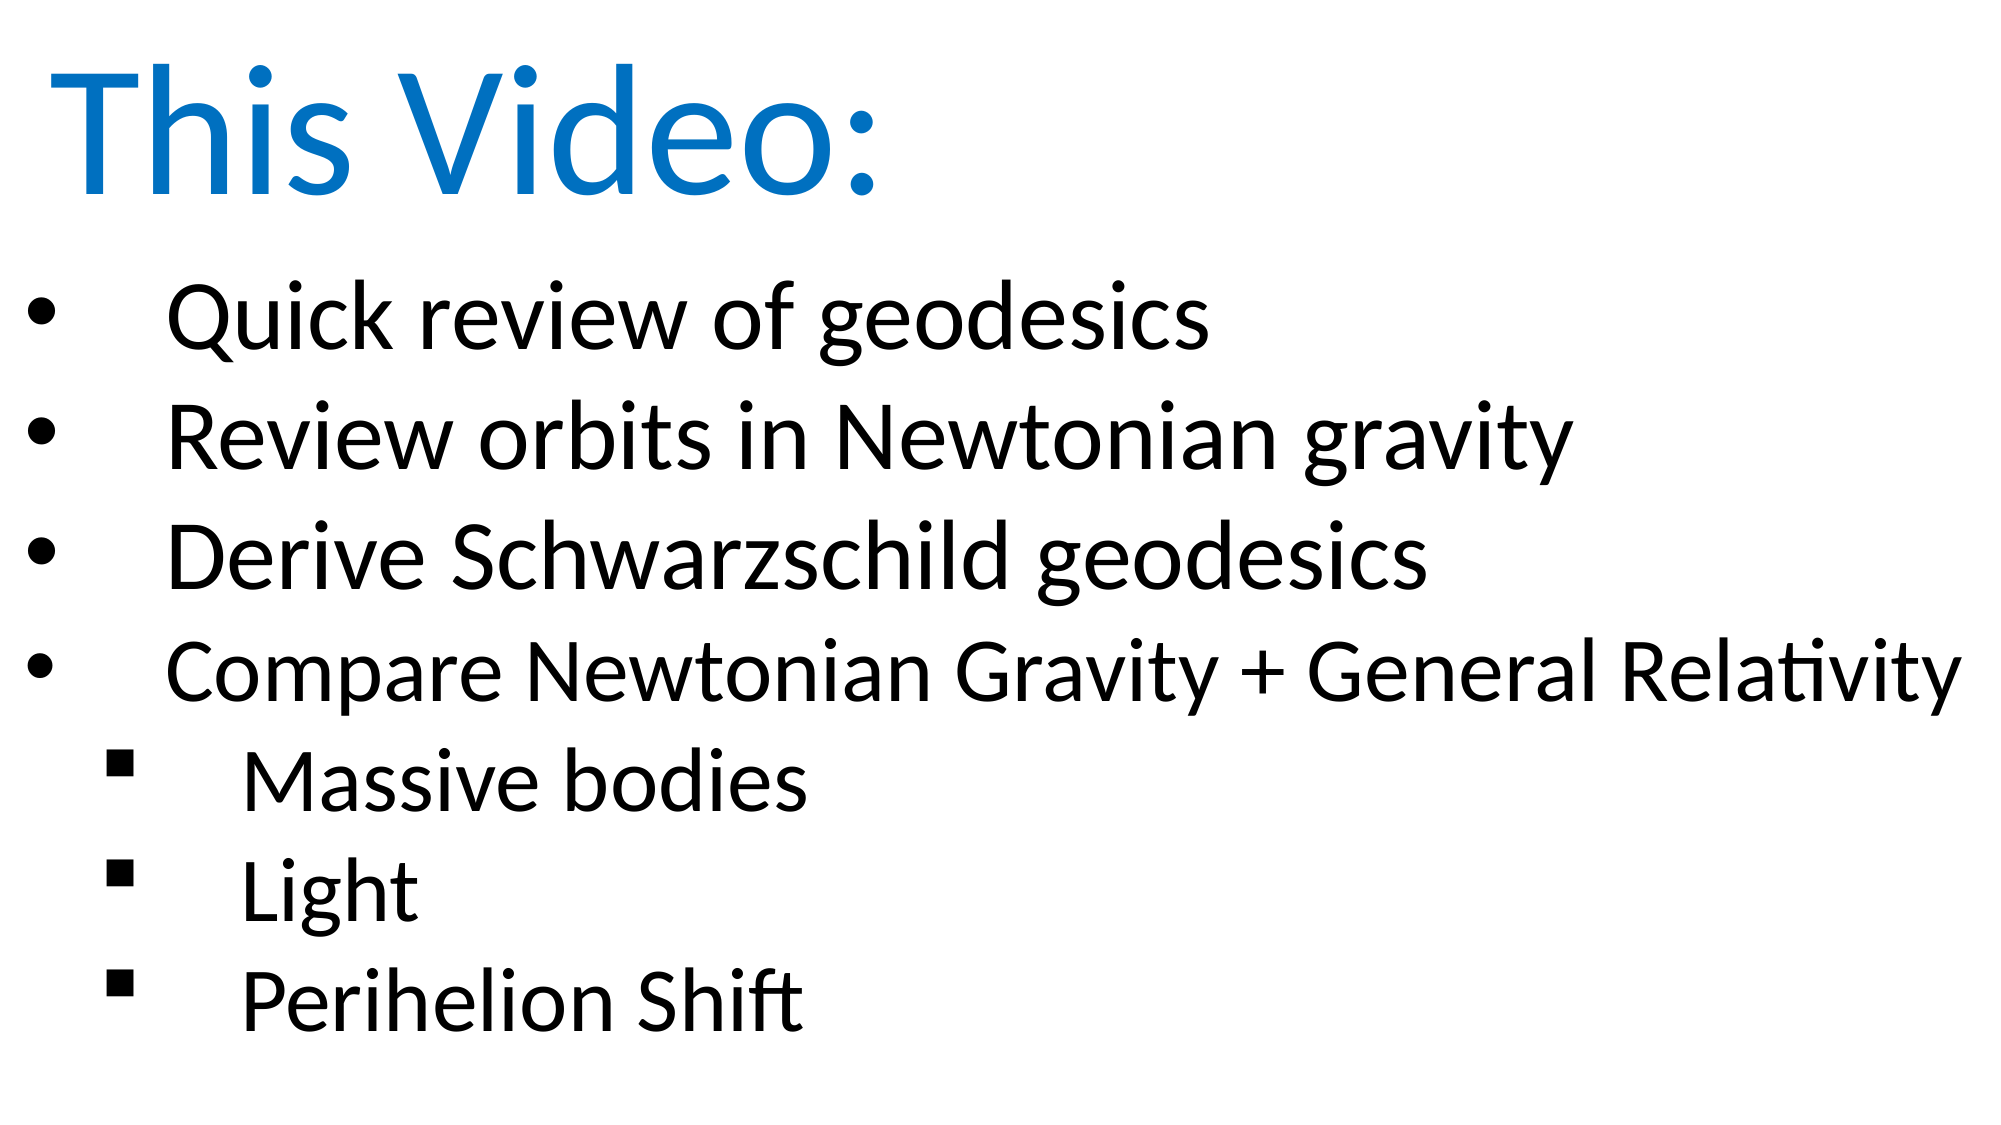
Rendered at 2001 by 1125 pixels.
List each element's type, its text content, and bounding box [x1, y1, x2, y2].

text_box This Video: [34, 0, 1036, 240]
text_box Quick review of geodesics Review orbits in Newtonian gravity Derive Schwarzschild geodesics Compare Newtonian Gravity + General Relativity Massive bodies Light Perihelion Shift [9, 242, 2000, 1057]
